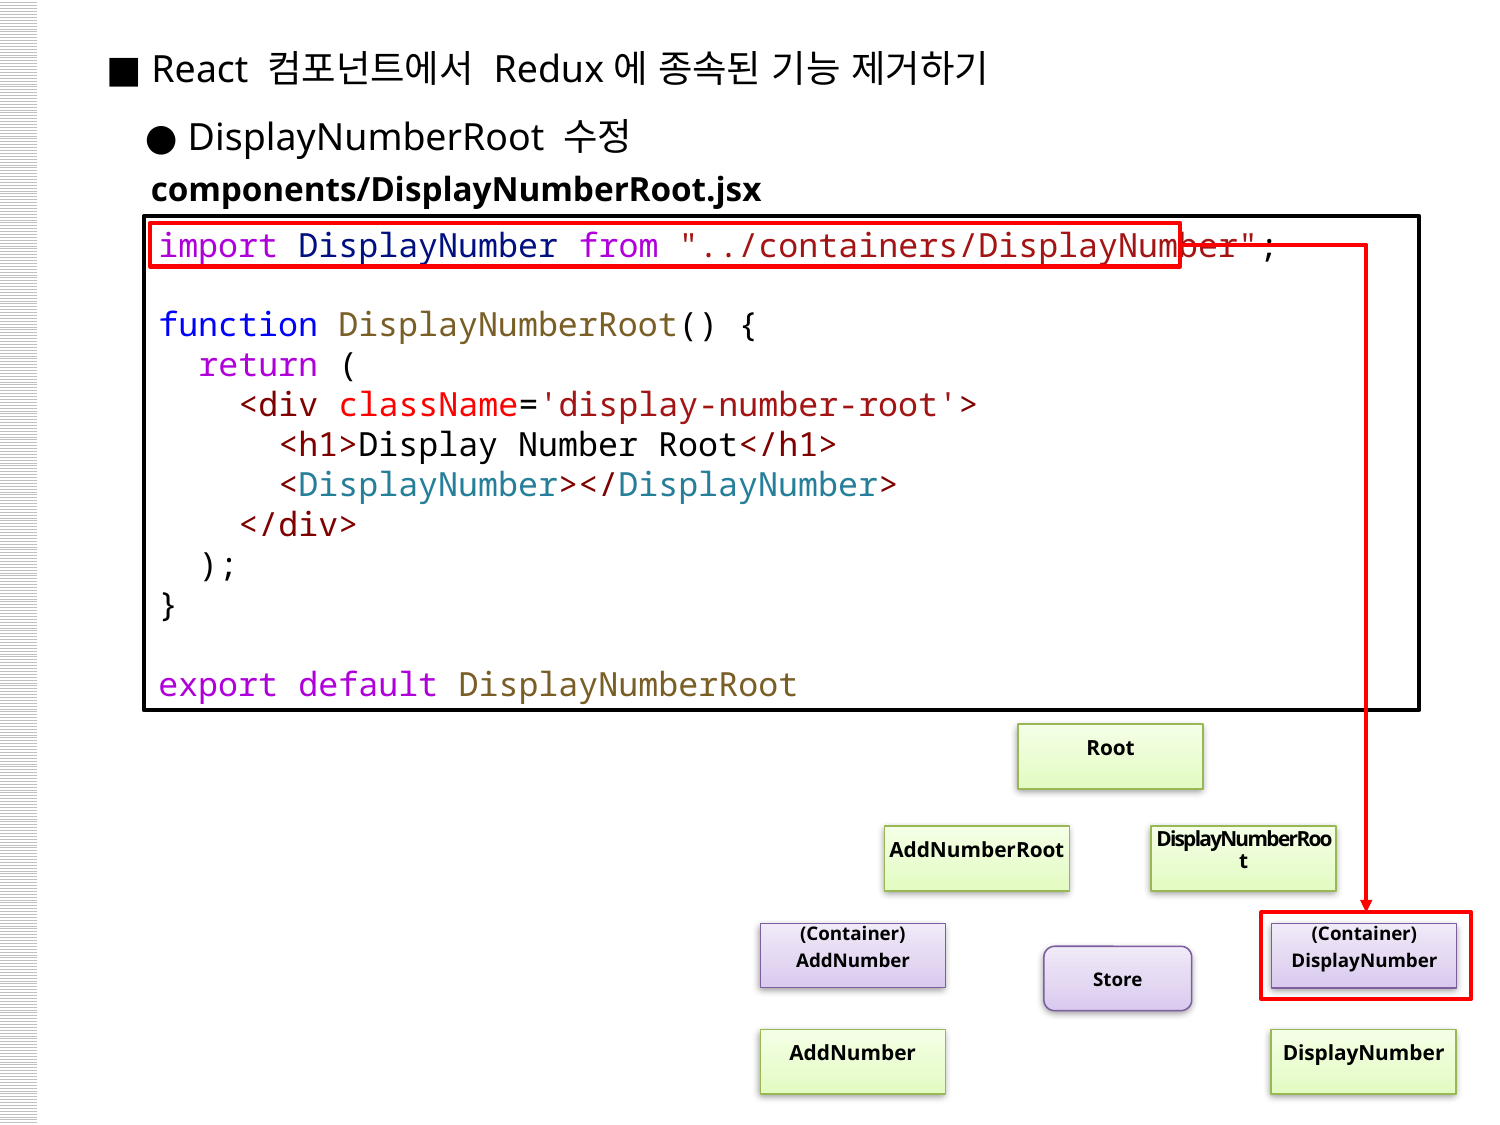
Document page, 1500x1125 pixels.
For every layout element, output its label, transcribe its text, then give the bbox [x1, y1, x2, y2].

text_box components/DisplayNumberRoot.jsx [136, 160, 777, 216]
text_box import DisplayNumber from "../containers/DisplayNumber"; function DisplayNumberRoot() { return ( <div className='display-number-root'> <h1>Display Number Root</h1> <DisplayNumber></DisplayNumber> </div> ); } export default DisplayNumberRoot [142, 214, 1421, 712]
text_box ■ React 컴포넌트에서 Redux에 종속된 기능 제거하기 ● DisplayNumberRoot 수정 [91, 15, 1005, 166]
text_box [1462, 910, 1473, 1001]
text_box [148, 221, 1182, 269]
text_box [760, 723, 1457, 1095]
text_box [1180, 244, 1367, 913]
